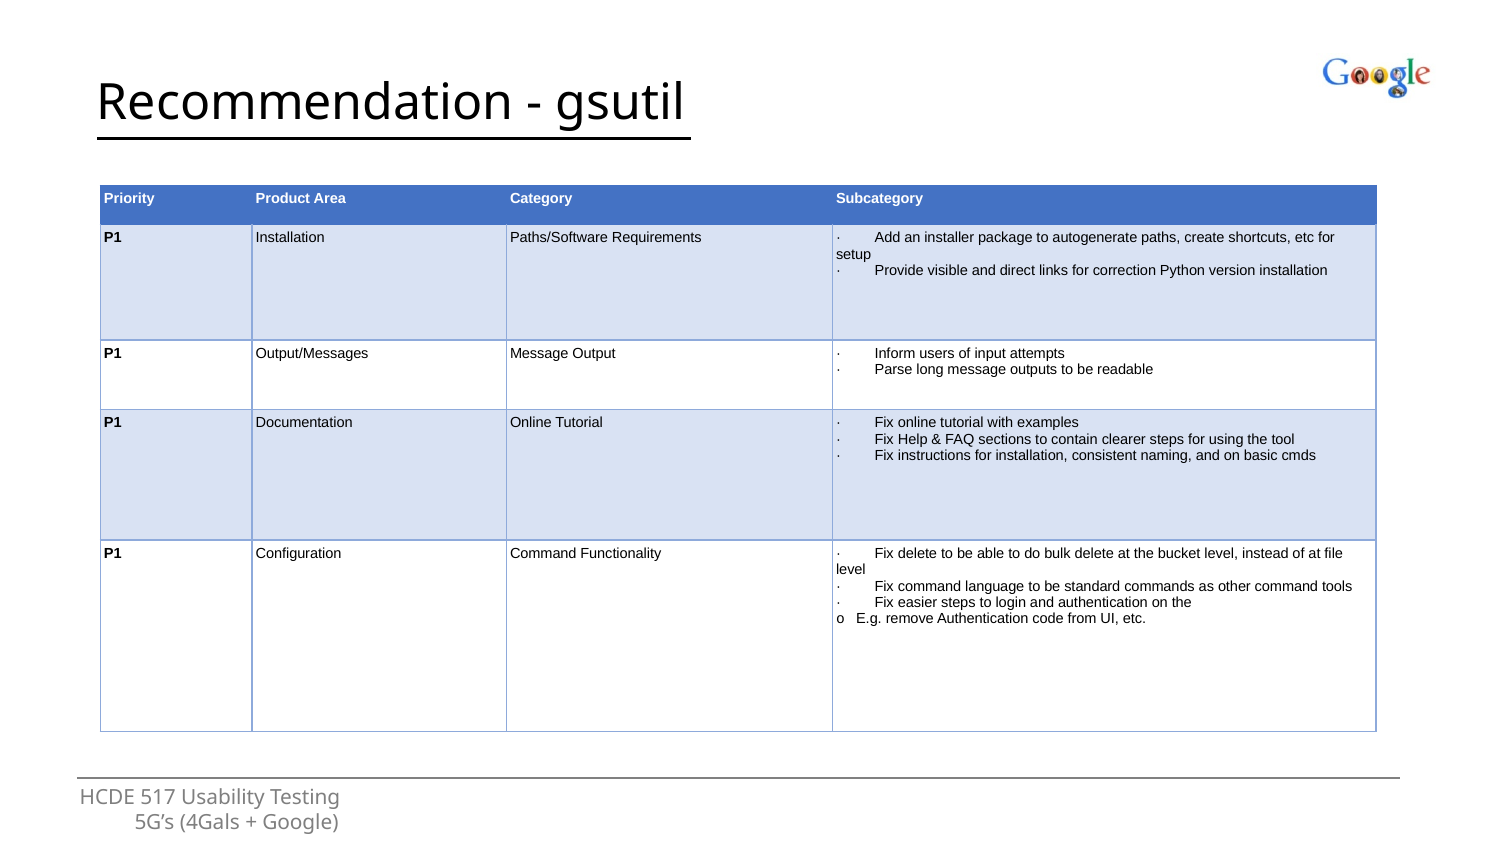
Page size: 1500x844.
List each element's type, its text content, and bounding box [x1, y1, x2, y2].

table_cell Message Output [507, 341, 832, 409]
table_cell Documentation [253, 410, 506, 539]
table_cell P1 [101, 341, 251, 409]
table_header Product Area [252, 186, 506, 224]
table_cell Paths/Software Requirements [507, 225, 832, 339]
table_cell P1 [101, 541, 251, 731]
text_box [0, 0, 1500, 75]
table_header Subcategory [833, 186, 1375, 224]
table_cell Configuration [253, 541, 506, 731]
table_cell Command Functionality [507, 541, 832, 731]
table_cell P1 [101, 410, 251, 539]
table_cell · Inform users of input attempts · Parse long message outputs to be readable [833, 341, 1375, 409]
table_cell Online Tutorial [507, 410, 832, 539]
table_cell P1 [101, 225, 251, 339]
table_header Priority [101, 186, 252, 224]
picture [1365, 75, 1436, 103]
table_cell · Fix delete to be able to do bulk delete at the bucket level, instead of at file level · Fix command language to be standard commands as other command tools · Fix easier steps to login and authentication on the o E.g. remove Authentication code from UI, etc. [833, 541, 1375, 731]
table_cell Installation [253, 225, 506, 339]
table_cell · Fix online tutorial with examples · Fix Help & FAQ sections to contain clearer steps for using the tool · Fix instructions for installation, consistent naming, and on basic cmds [833, 410, 1375, 539]
table_cell · Add an installer package to autogenerate paths, create shortcuts, etc for setup · Provide visible and direct links for correction Python version installation [833, 225, 1375, 339]
table_header Category [506, 186, 833, 224]
text_box Recommendation - gsutil [82, 75, 1365, 138]
table_cell Output/Messages [253, 341, 506, 409]
